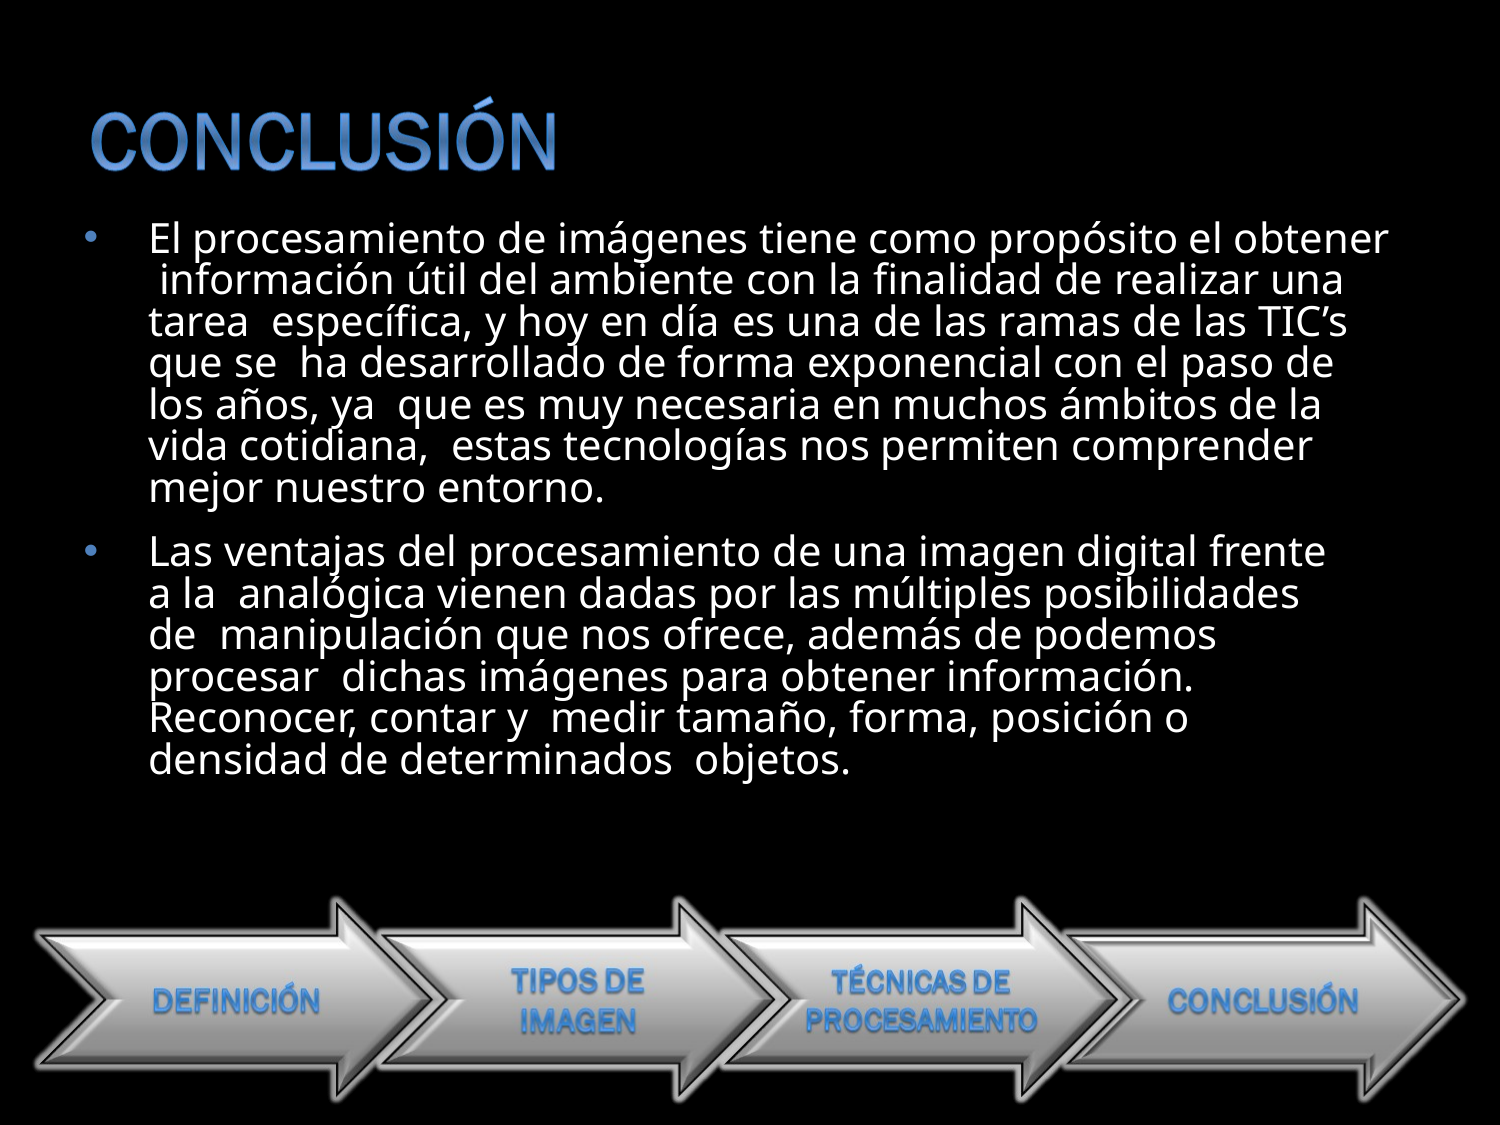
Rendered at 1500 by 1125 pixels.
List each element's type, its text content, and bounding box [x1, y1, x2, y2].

text_box El procesamiento de imágenes tiene como propósito el obtener información útil del ambiente con la finalidad de realizar una tarea específica, y hoy en día es una de las ramas de las TIC’s que se ha desarrollado de forma exponencial con el paso de los años, ya que es muy necesaria en muchos ámbitos de la vida cotidiana, estas tecnologías nos permiten comprender mejor nuestro entorno. [146, 249, 1394, 511]
text_box  [83, 526, 100, 569]
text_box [25, 889, 1473, 1109]
picture [32, 44, 1423, 249]
text_box  [83, 249, 100, 256]
text_box Las ventajas del procesamiento de una imagen digital frente a la analógica vienen dadas por las múltiples posibilidades de manipulación que nos ofrece, además de podemos procesar dichas imágenes para obtener información. Reconocer, contar y medir tamaño, forma, posición o densidad de determinados objetos. [146, 523, 1342, 783]
